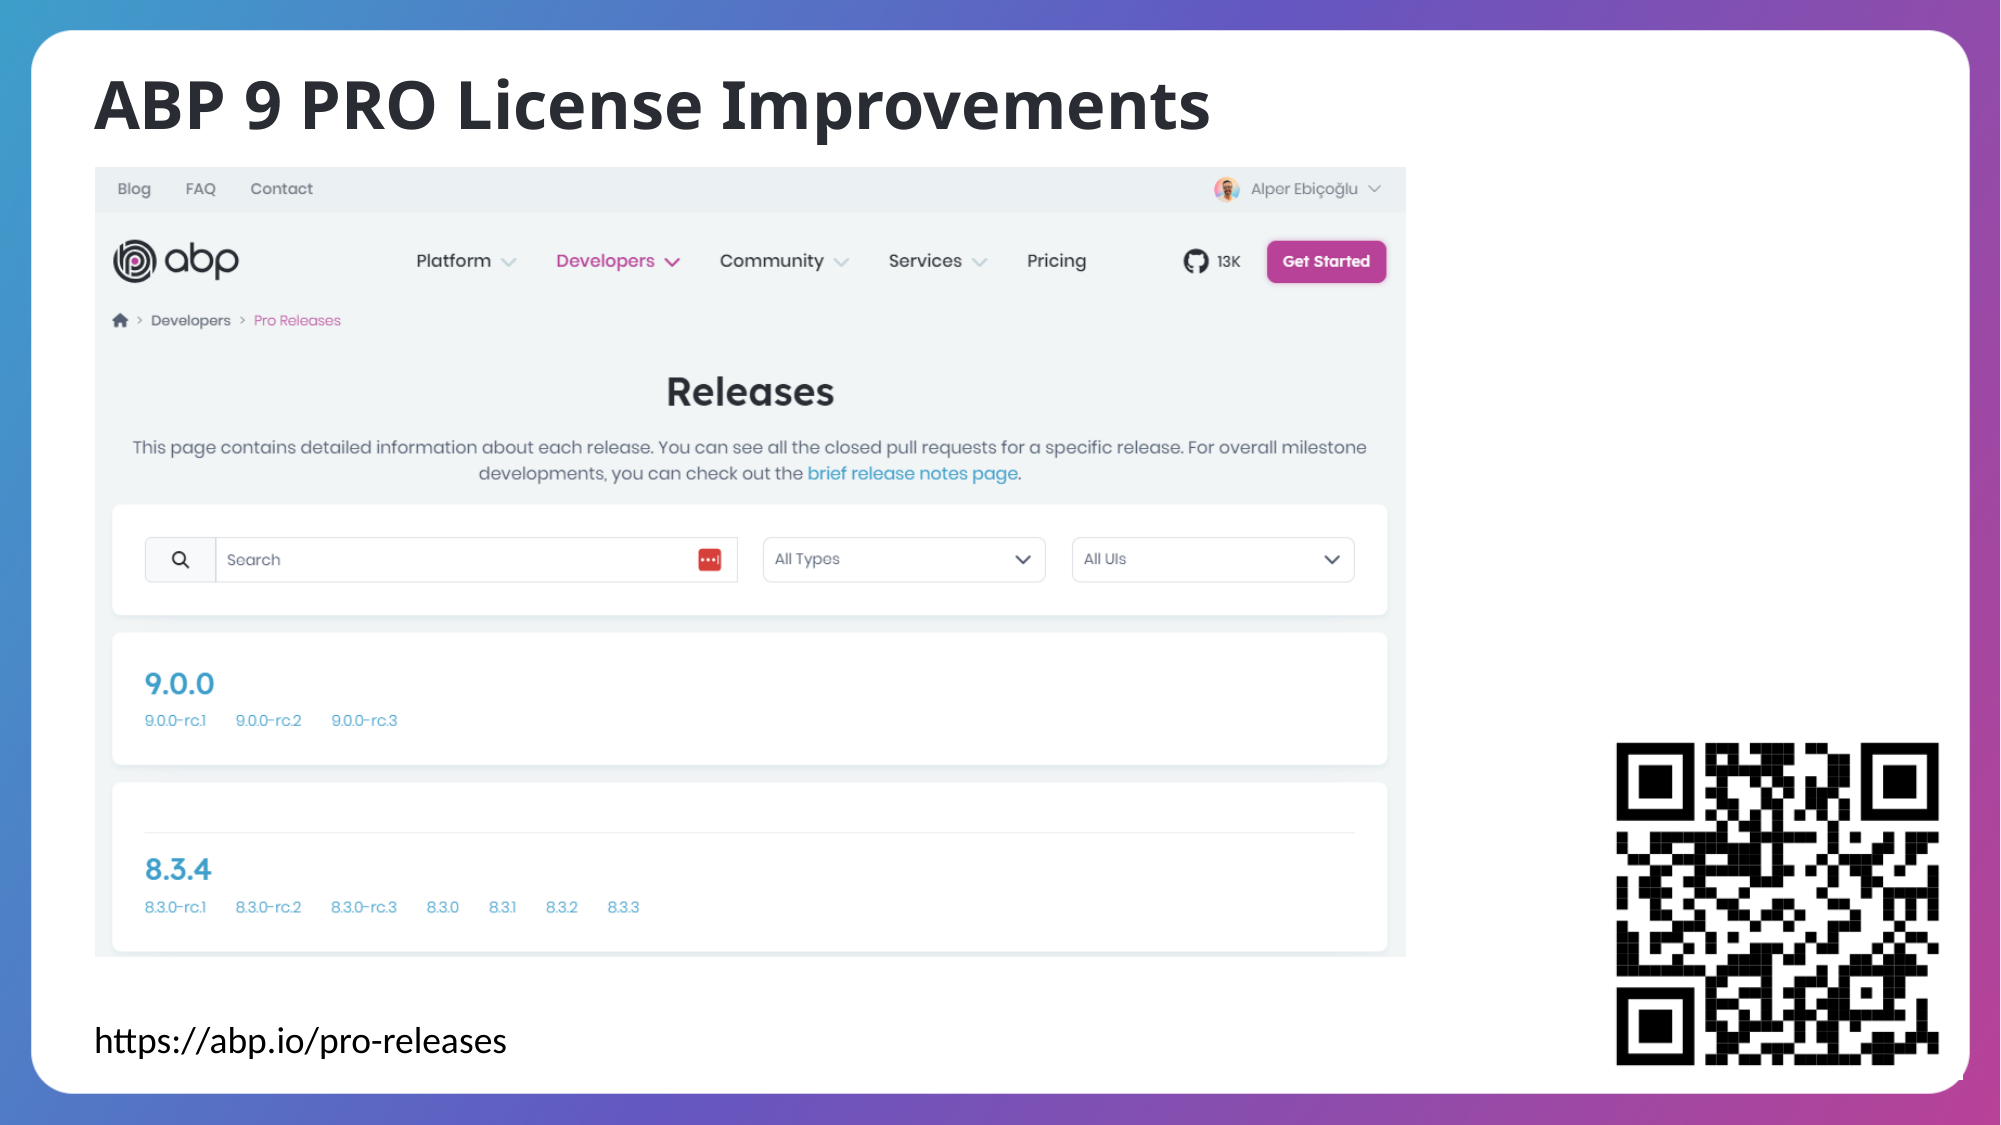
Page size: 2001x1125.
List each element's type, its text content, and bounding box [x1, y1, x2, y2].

picture [0, 0, 2001, 1125]
text_box ABP 9 PRO License Improvements [79, 55, 1374, 151]
text_box https://abp.io/pro-releases [79, 1008, 1080, 1069]
